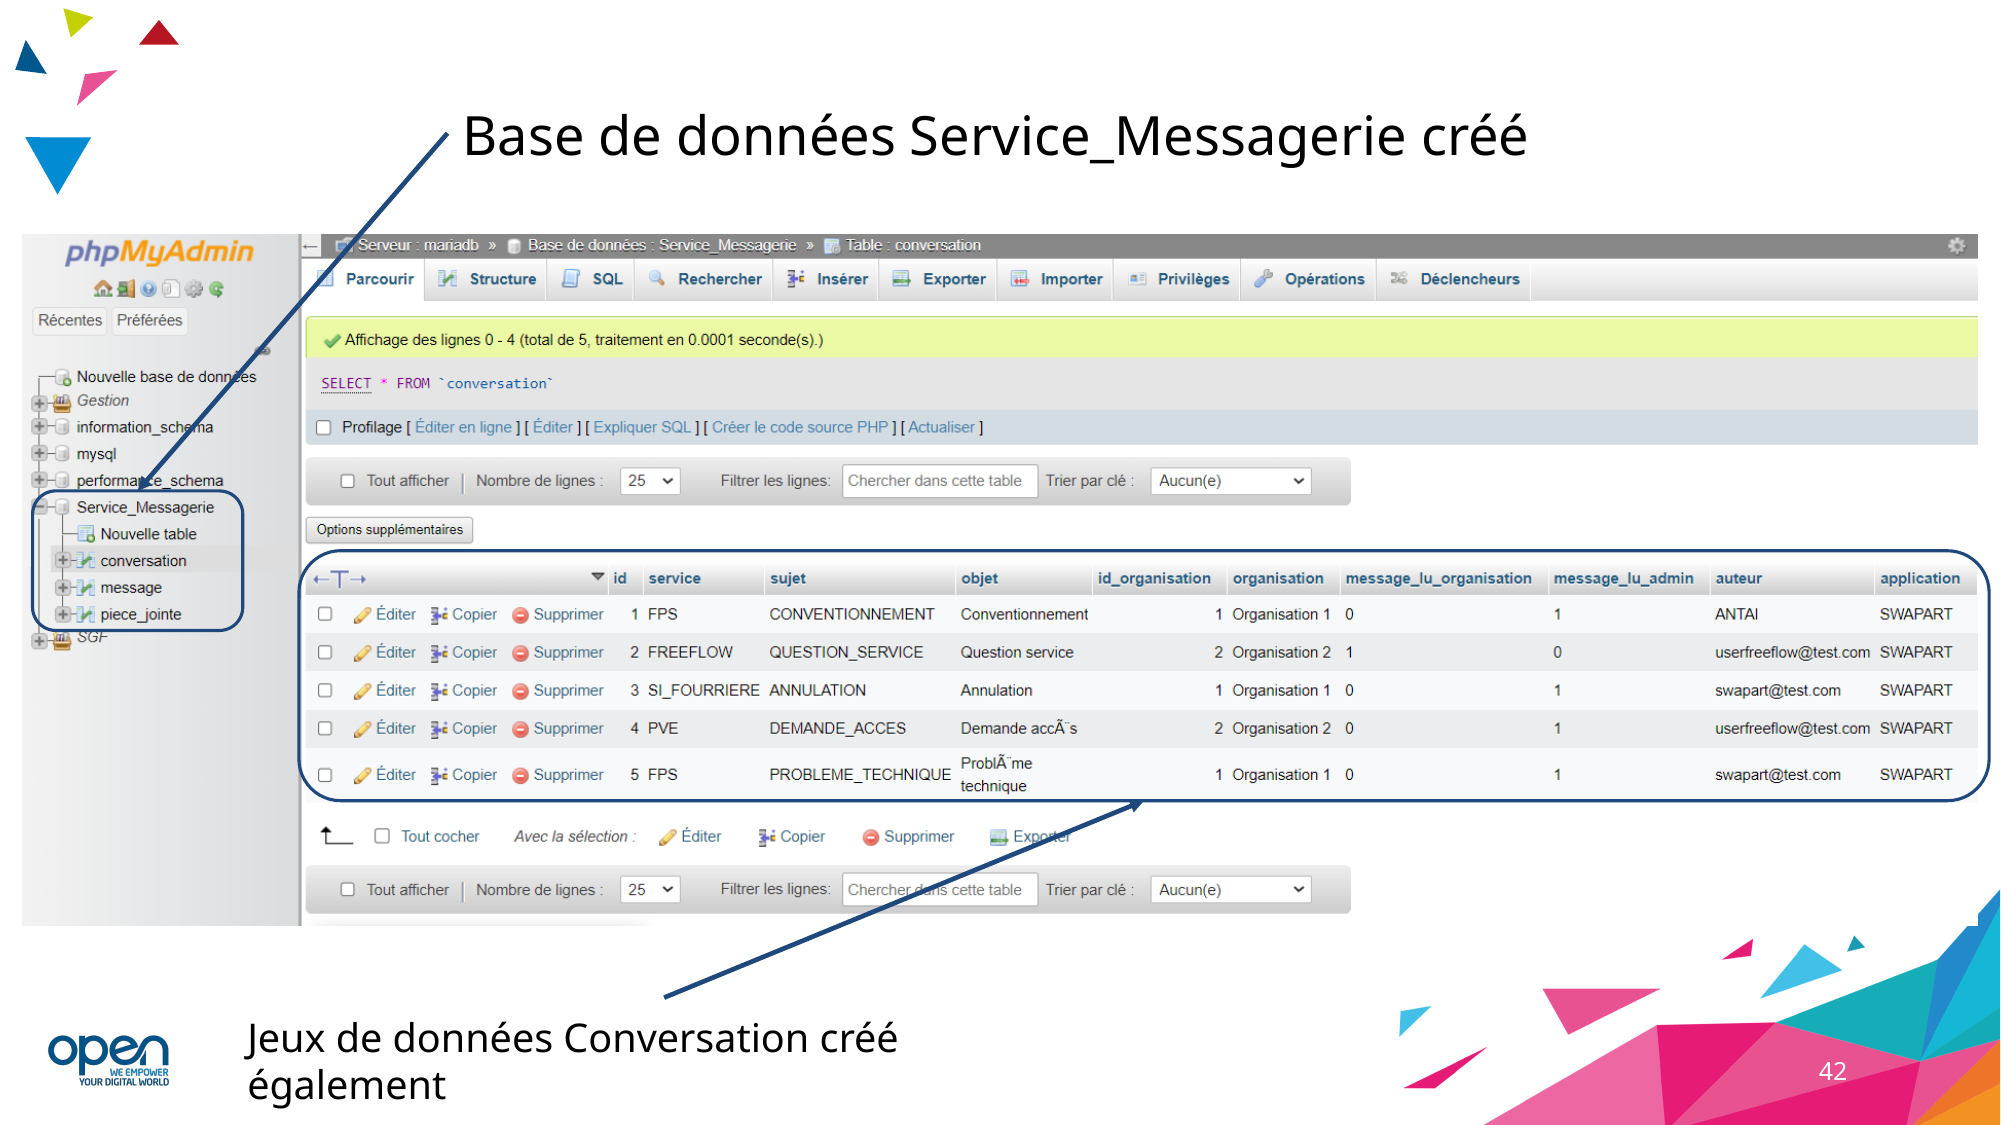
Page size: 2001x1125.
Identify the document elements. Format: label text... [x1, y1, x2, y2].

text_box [663, 800, 1145, 998]
text_box Base de données Service_Messagerie créé [447, 85, 1569, 181]
picture [37, 1027, 180, 1097]
picture [22, 233, 2001, 1125]
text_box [137, 133, 448, 492]
text_box Jeux de données Conversation créé également [232, 997, 1096, 1123]
text_box [1985, 574, 1990, 777]
text_box 42 [1412, 1042, 1863, 1103]
